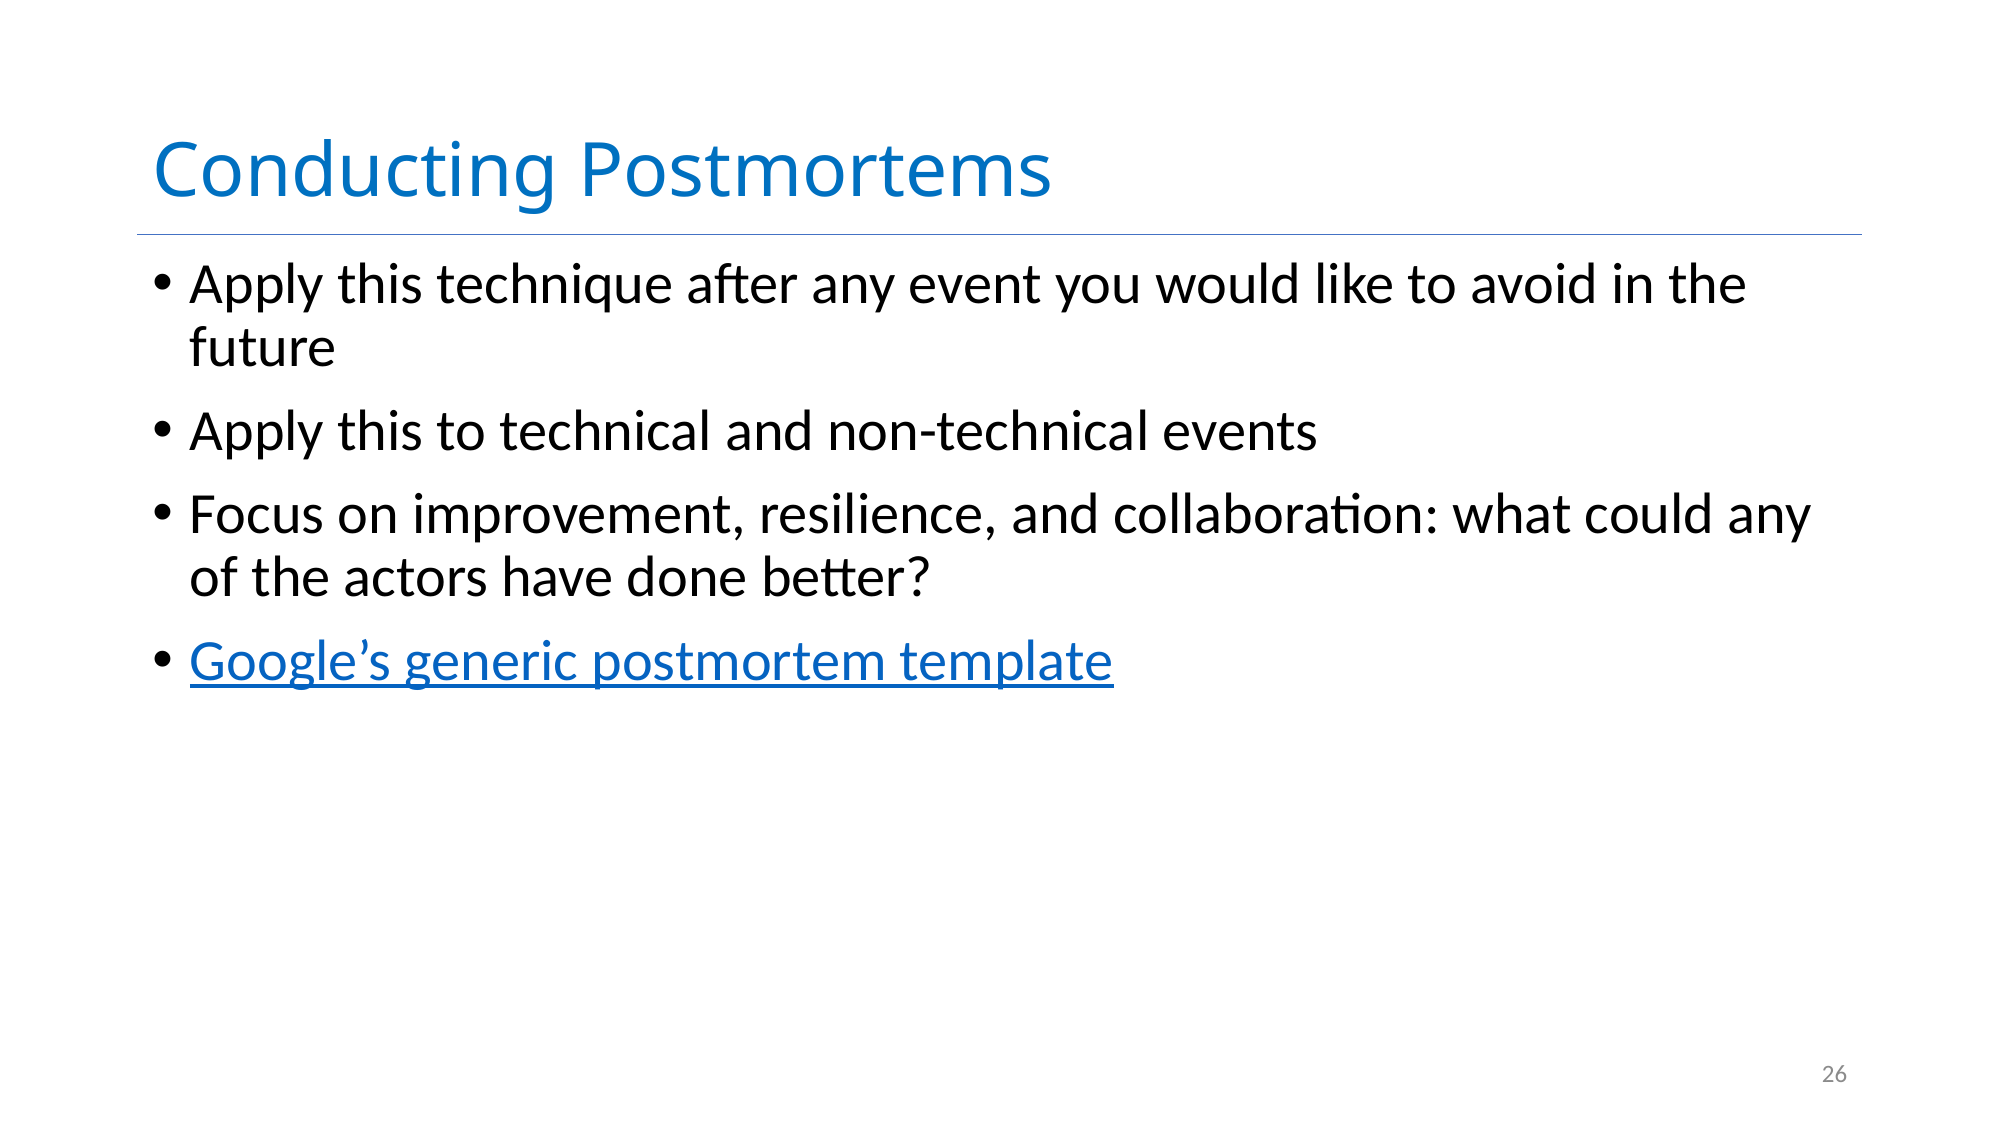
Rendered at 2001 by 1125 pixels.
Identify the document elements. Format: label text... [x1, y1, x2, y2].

slide_number 26 [1412, 1042, 1863, 1103]
title Conducting Postmortems [137, 3, 1863, 221]
list Apply this technique after any event you would like to avoid in the future Apply this to technical and non-technical events Focus on improvement, resilience, and collaboration: what could any of the actors have done better? Google’s generic postmortem template [137, 246, 1863, 960]
